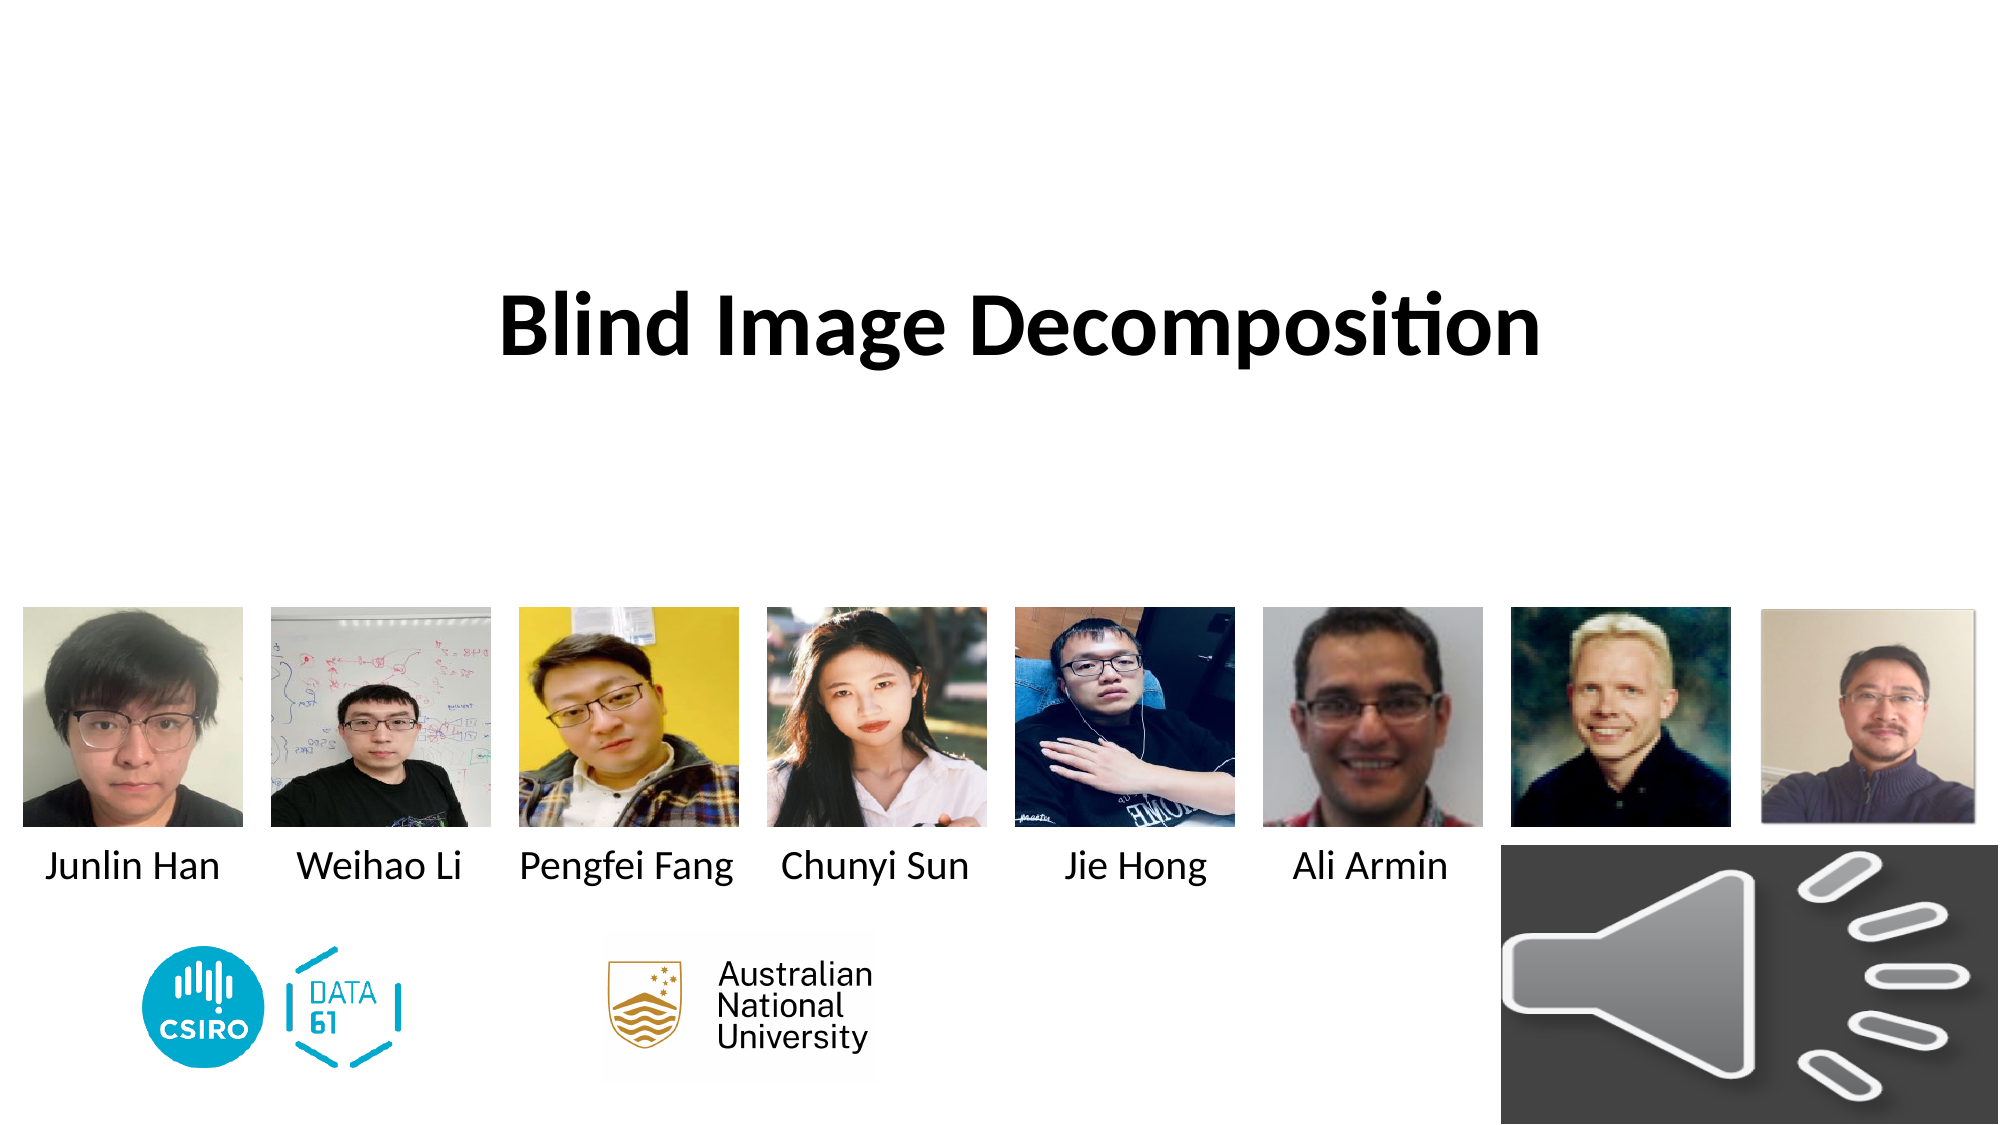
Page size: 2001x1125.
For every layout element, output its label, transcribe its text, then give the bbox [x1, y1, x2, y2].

text_box Junlin Han Weihao Li Pengfei Fang Chunyi Sun Jie Hong Ali Armin Lars Petersson Hongdong Li [30, 830, 2000, 895]
picture [767, 607, 987, 827]
picture [1511, 607, 1731, 827]
picture [142, 946, 401, 1068]
picture [271, 607, 491, 827]
picture [1759, 607, 1979, 827]
title Blind Image Decomposition [271, 275, 1772, 383]
picture [1500, 843, 2000, 1125]
picture [519, 607, 739, 827]
picture [1263, 607, 1483, 827]
picture [602, 930, 877, 1084]
picture [23, 607, 243, 827]
picture [1015, 607, 1235, 827]
